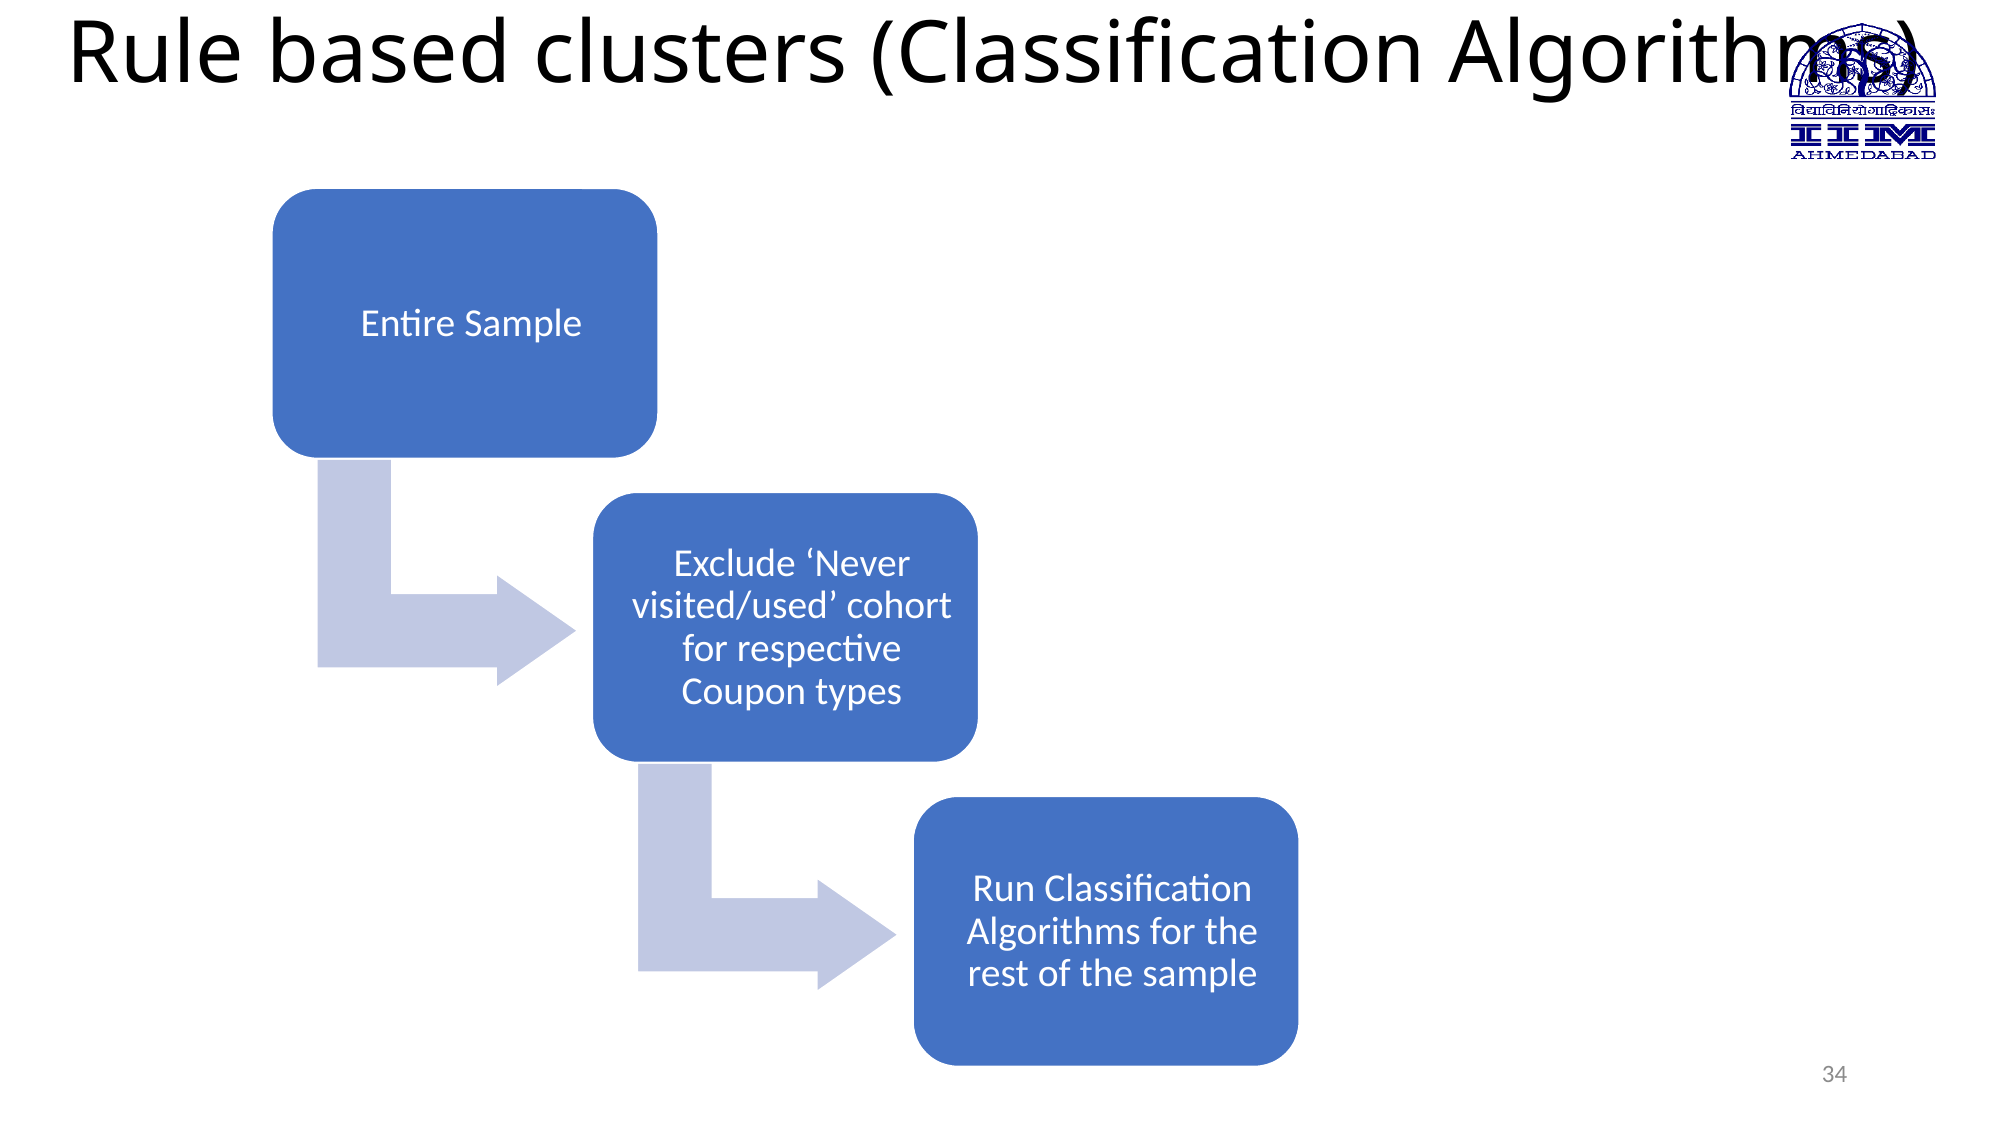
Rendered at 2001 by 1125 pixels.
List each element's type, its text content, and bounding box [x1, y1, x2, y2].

slide_number 34 [1412, 1042, 1863, 1103]
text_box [259, 182, 1593, 1072]
title Rule based clusters (Classification Algorithms) [51, 0, 1949, 110]
picture [1789, 23, 1936, 160]
